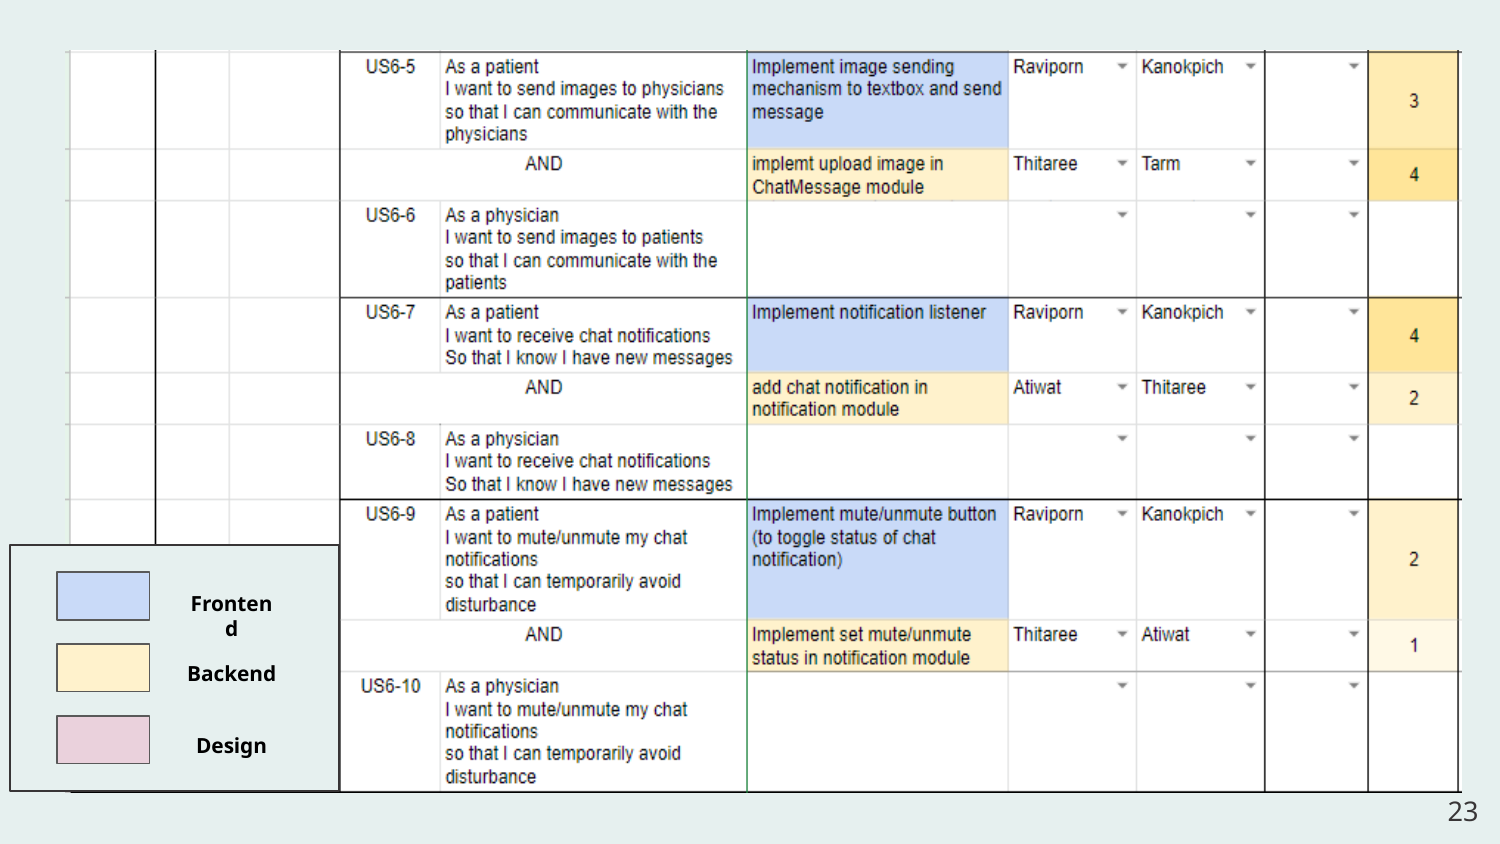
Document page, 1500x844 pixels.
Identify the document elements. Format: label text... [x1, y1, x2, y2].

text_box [9, 544, 340, 792]
picture [64, 50, 1462, 794]
slide_number ‹#› [1403, 779, 1494, 844]
